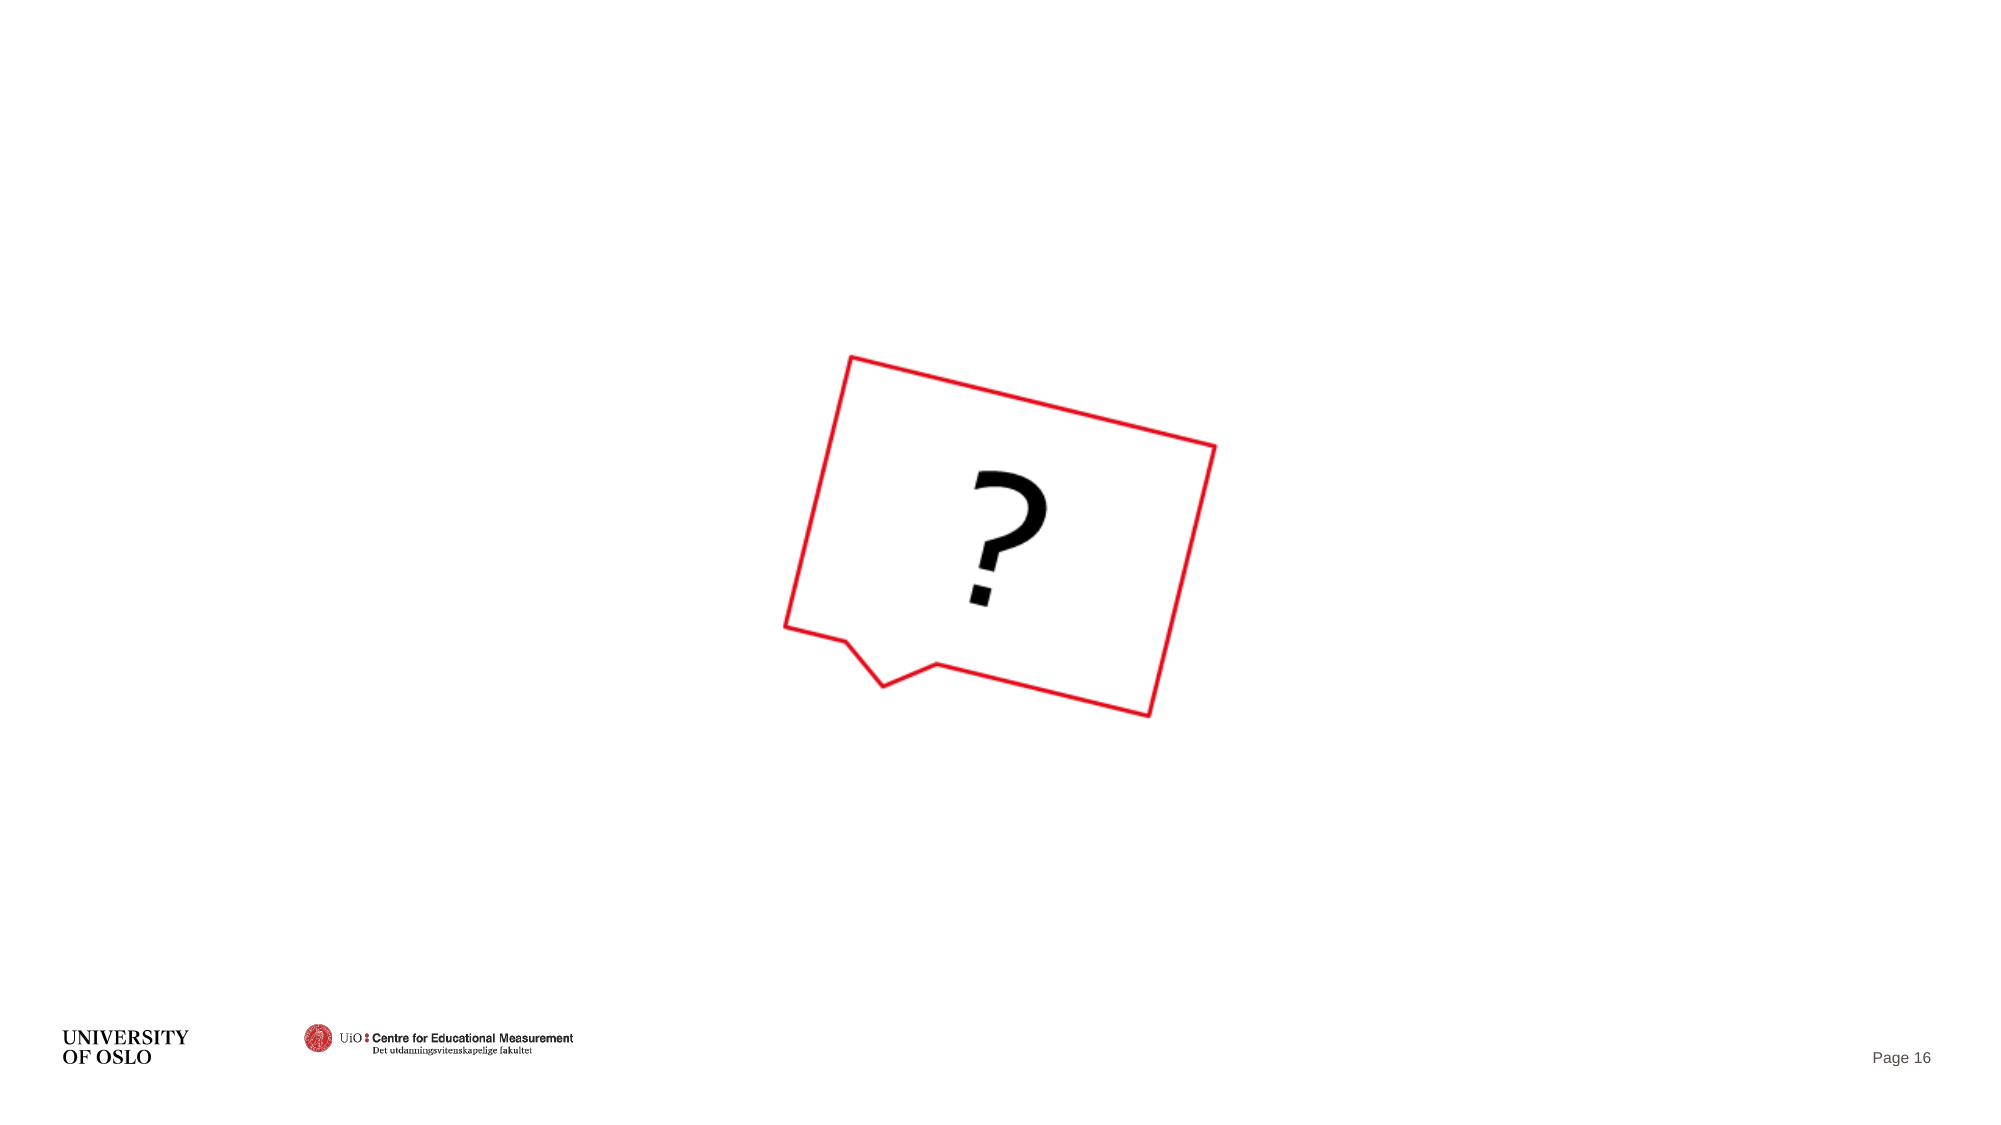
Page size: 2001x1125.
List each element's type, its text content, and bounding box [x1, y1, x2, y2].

picture [301, 1021, 597, 1067]
slide_number Page 16 [1848, 1027, 1947, 1088]
picture [781, 338, 1218, 787]
picture [62, 1030, 189, 1064]
footer [301, 1024, 548, 1067]
